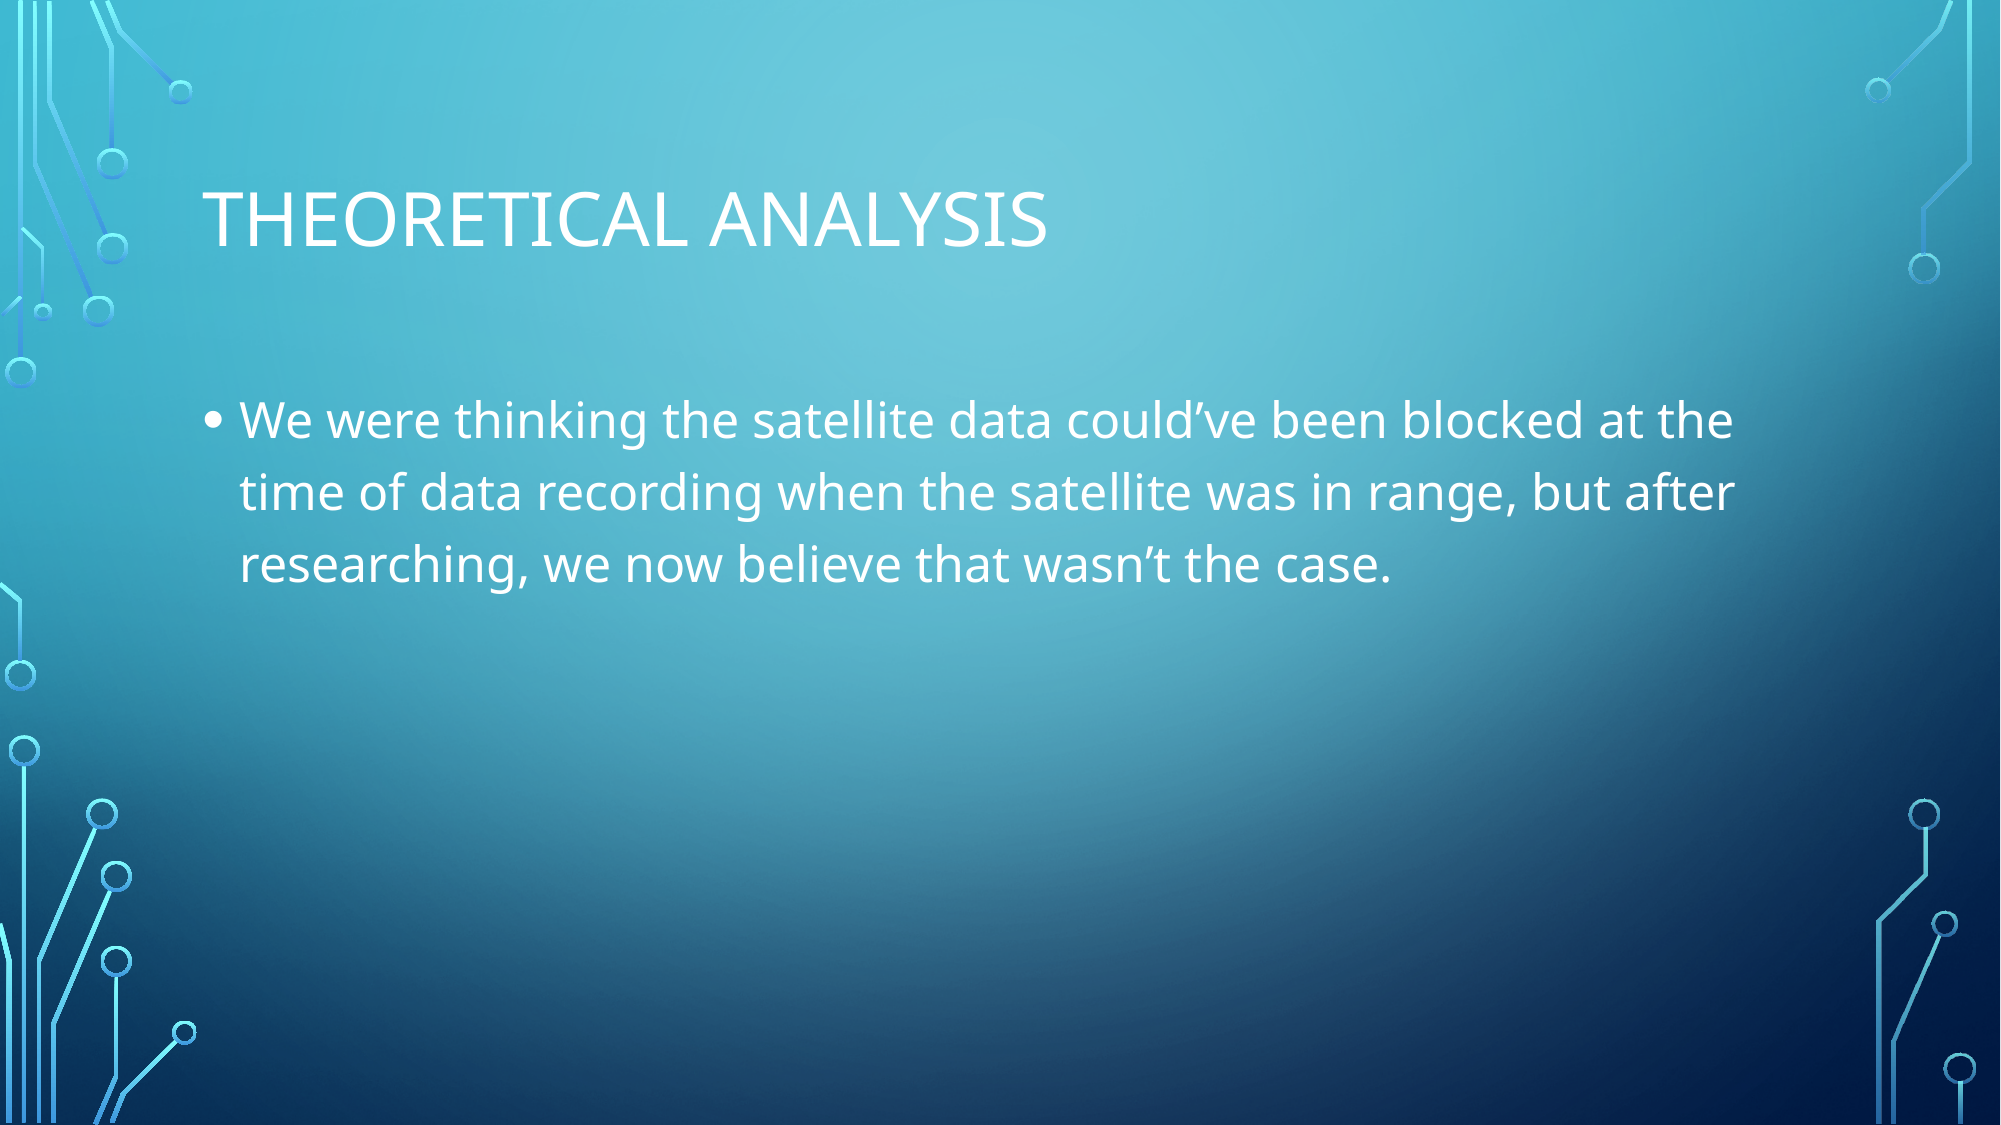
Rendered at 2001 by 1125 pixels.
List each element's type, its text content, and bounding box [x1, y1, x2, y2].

list We were thinking the satellite data could’ve been blocked at the time of data recording when the satellite was in range, but after researching, we now believe that wasn’t the case. [187, 369, 1813, 950]
title Theoretical Analysis [187, 101, 1813, 344]
